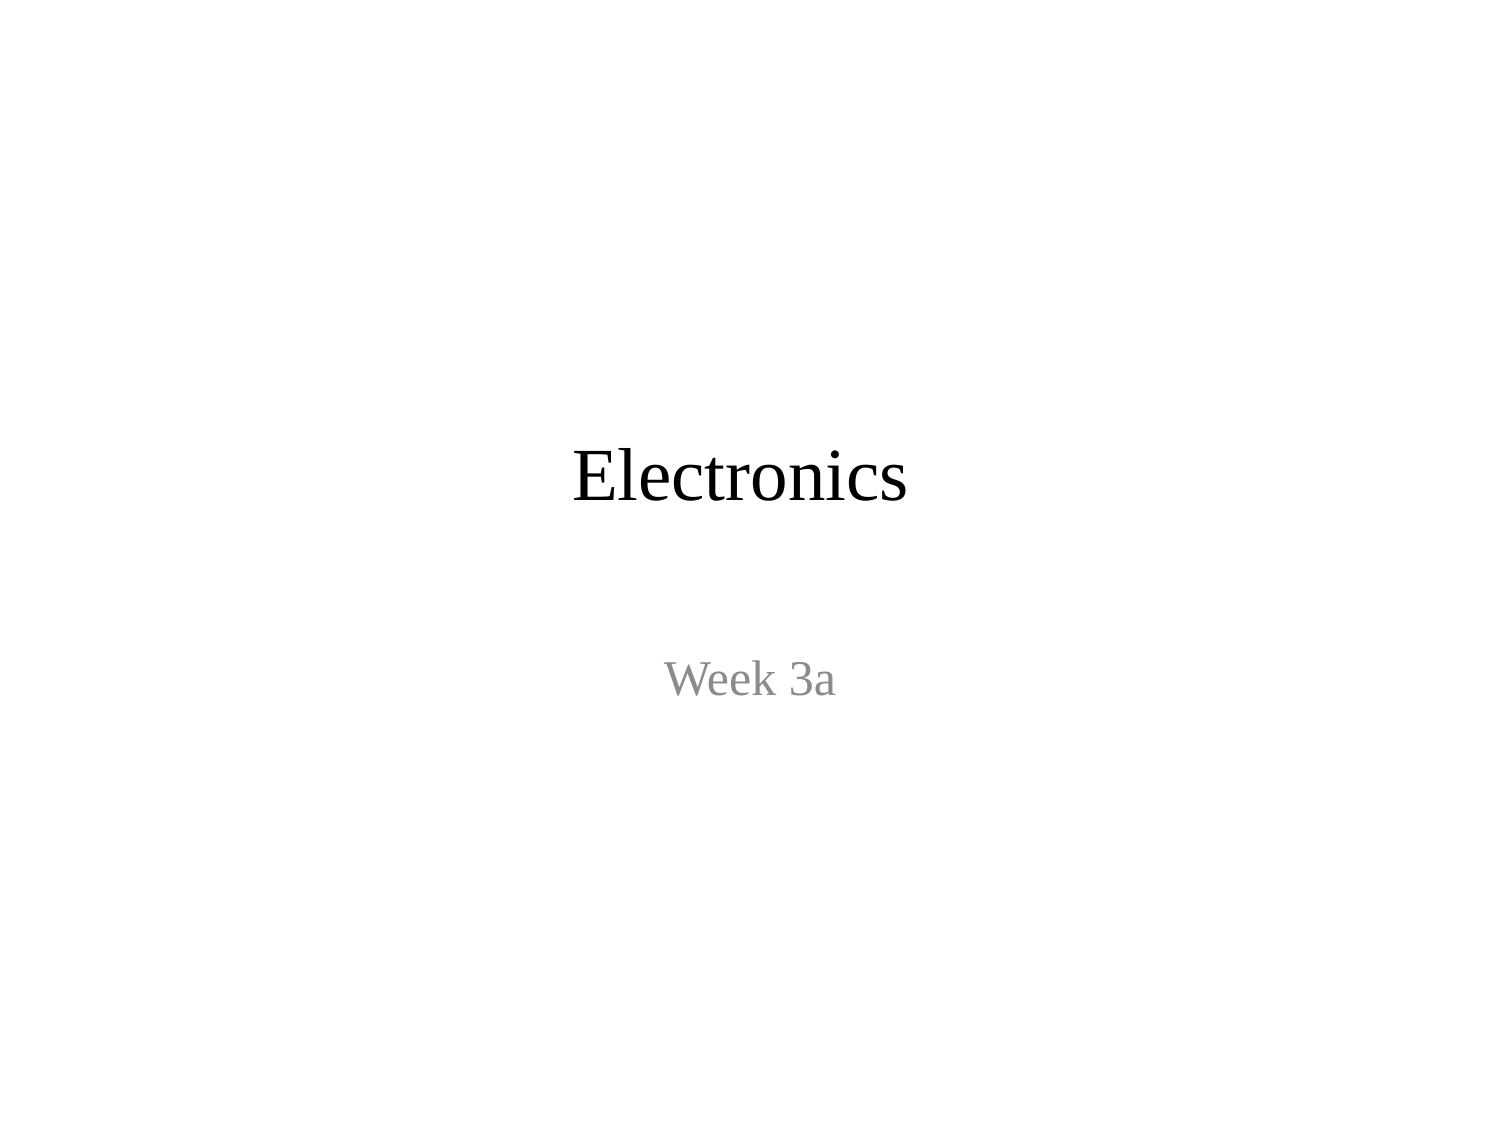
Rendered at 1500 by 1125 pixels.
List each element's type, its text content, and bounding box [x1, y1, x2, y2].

subtitle Week 3a [225, 637, 1275, 925]
title Electronics [112, 349, 1388, 591]
